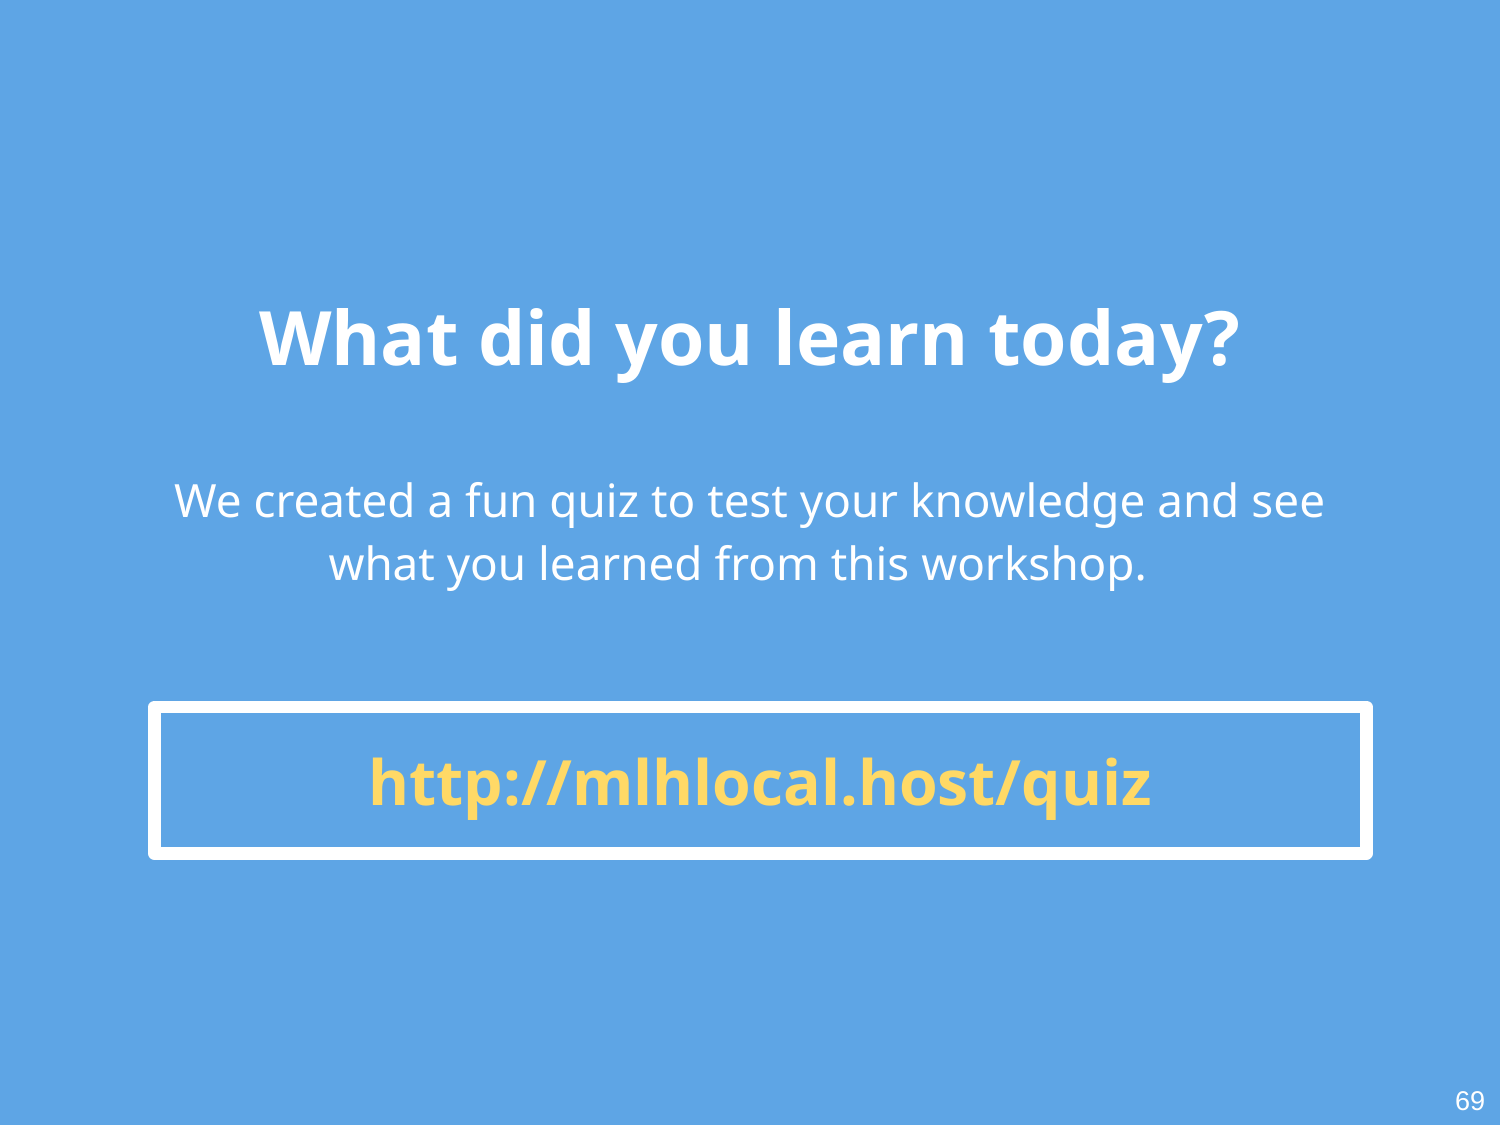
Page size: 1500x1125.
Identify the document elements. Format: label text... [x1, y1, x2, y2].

text_box What did you learn today? [0, 271, 1500, 399]
text_box We created a fun quiz to test your knowledge and see what you learned from this workshop. [124, 448, 1376, 623]
text_box http://mlhlocal.host/quiz [154, 706, 1367, 854]
